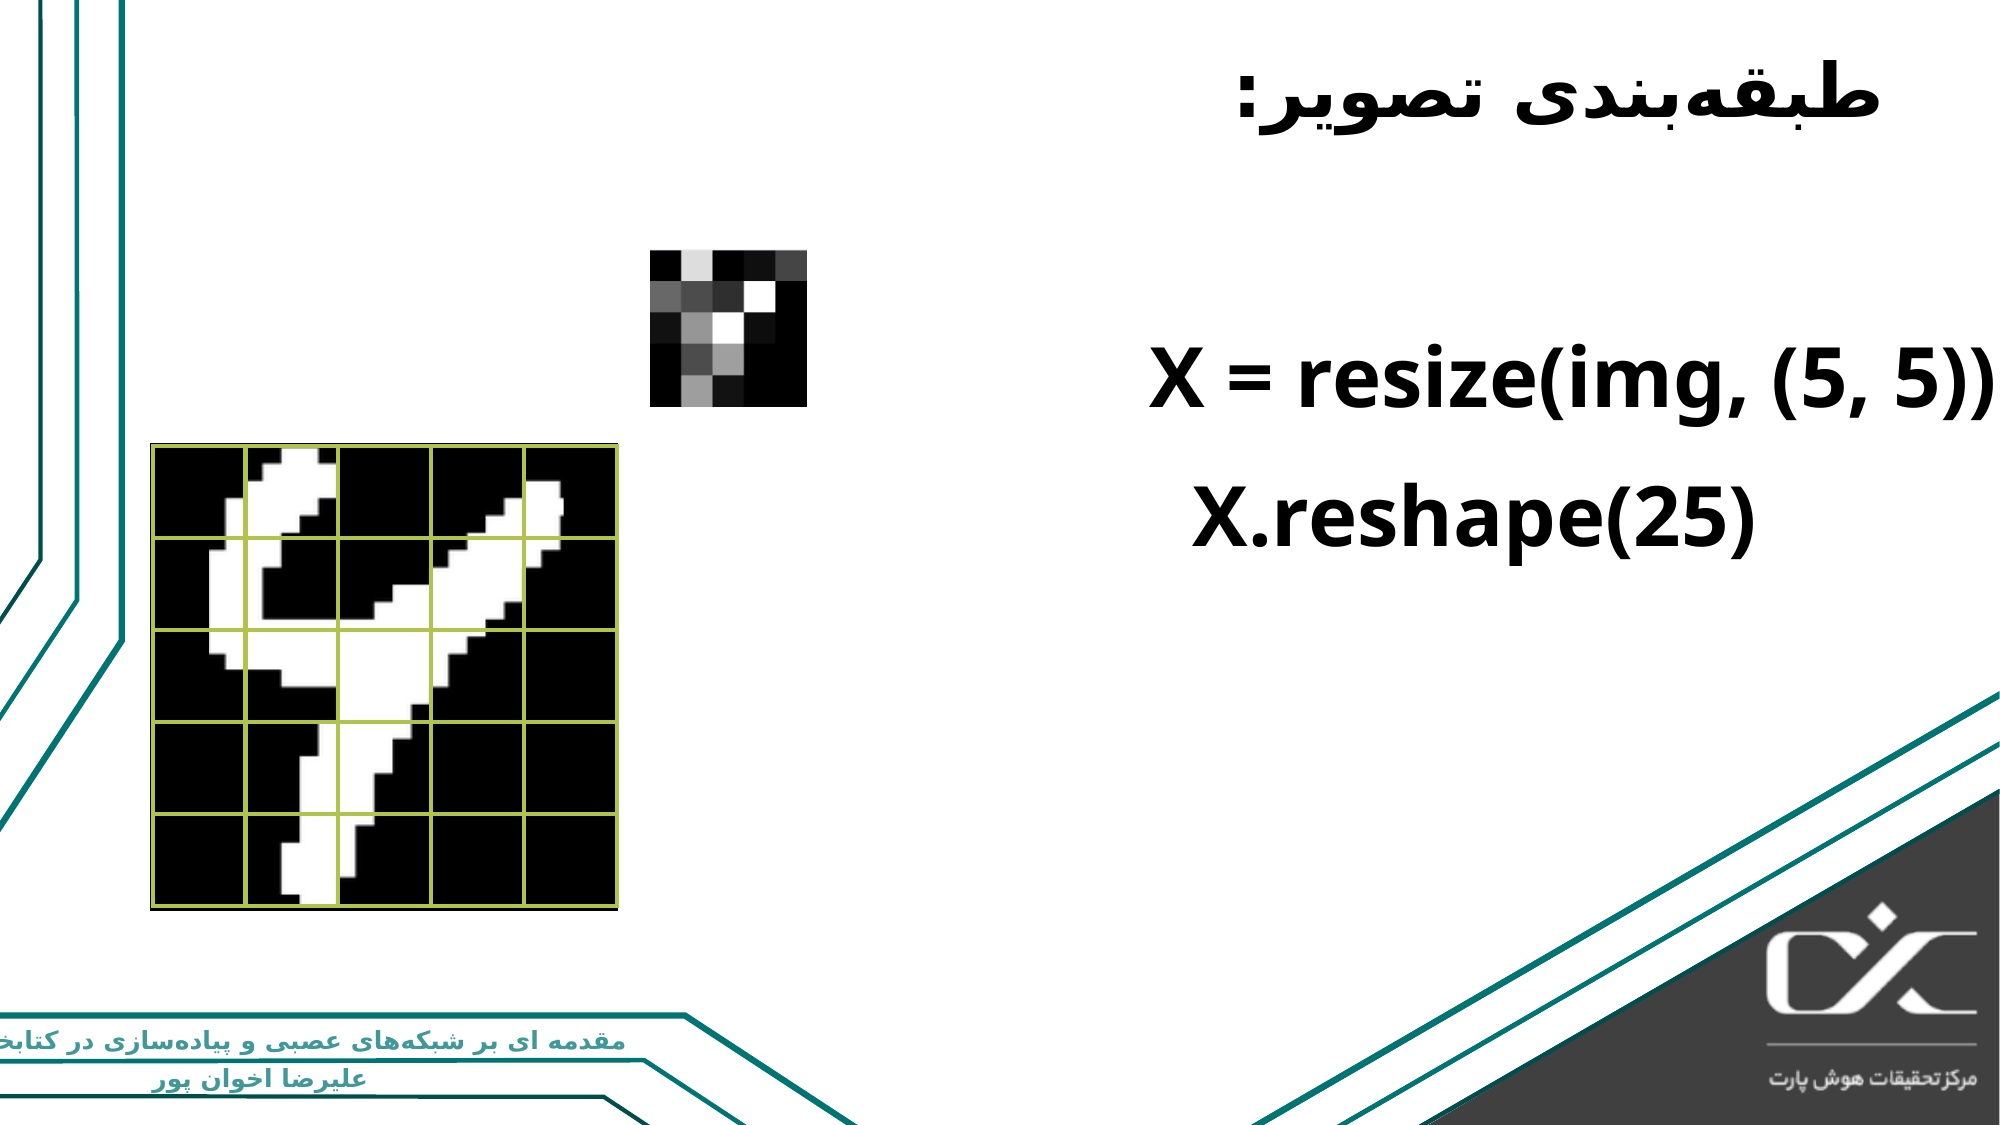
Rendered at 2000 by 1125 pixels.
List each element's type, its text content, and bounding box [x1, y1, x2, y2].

picture [1668, 874, 1850, 980]
title طبقه‌بندی تصویر: [199, 45, 1900, 246]
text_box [152, 444, 617, 909]
picture [1668, 874, 1682, 882]
picture [1668, 874, 2000, 1121]
picture [649, 249, 808, 407]
text_box X.reshape(25) [1178, 455, 1773, 571]
text_box X = resize(img, (5, 5)) [1134, 316, 2000, 432]
picture [1668, 874, 1768, 932]
